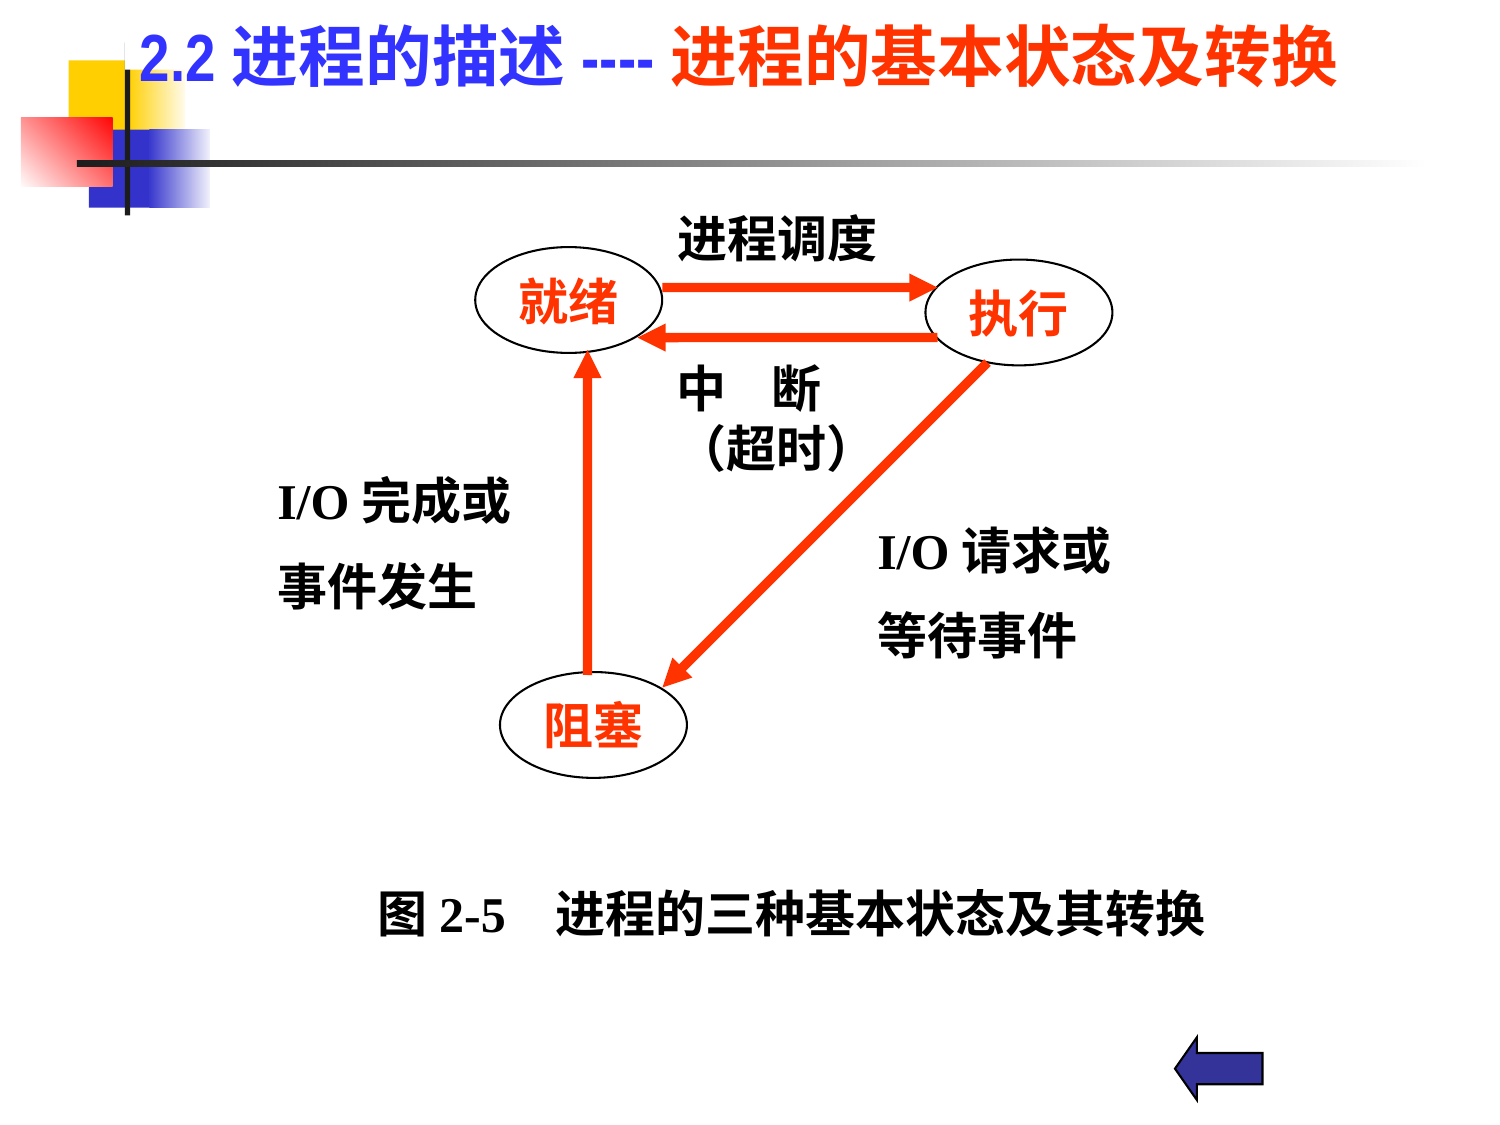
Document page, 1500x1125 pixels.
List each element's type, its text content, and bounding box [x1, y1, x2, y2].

text_box [1174, 1037, 1263, 1100]
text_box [262, 199, 1238, 951]
text_box 2.2进程的描述----进程的基本状态及转换 [124, 7, 1400, 70]
